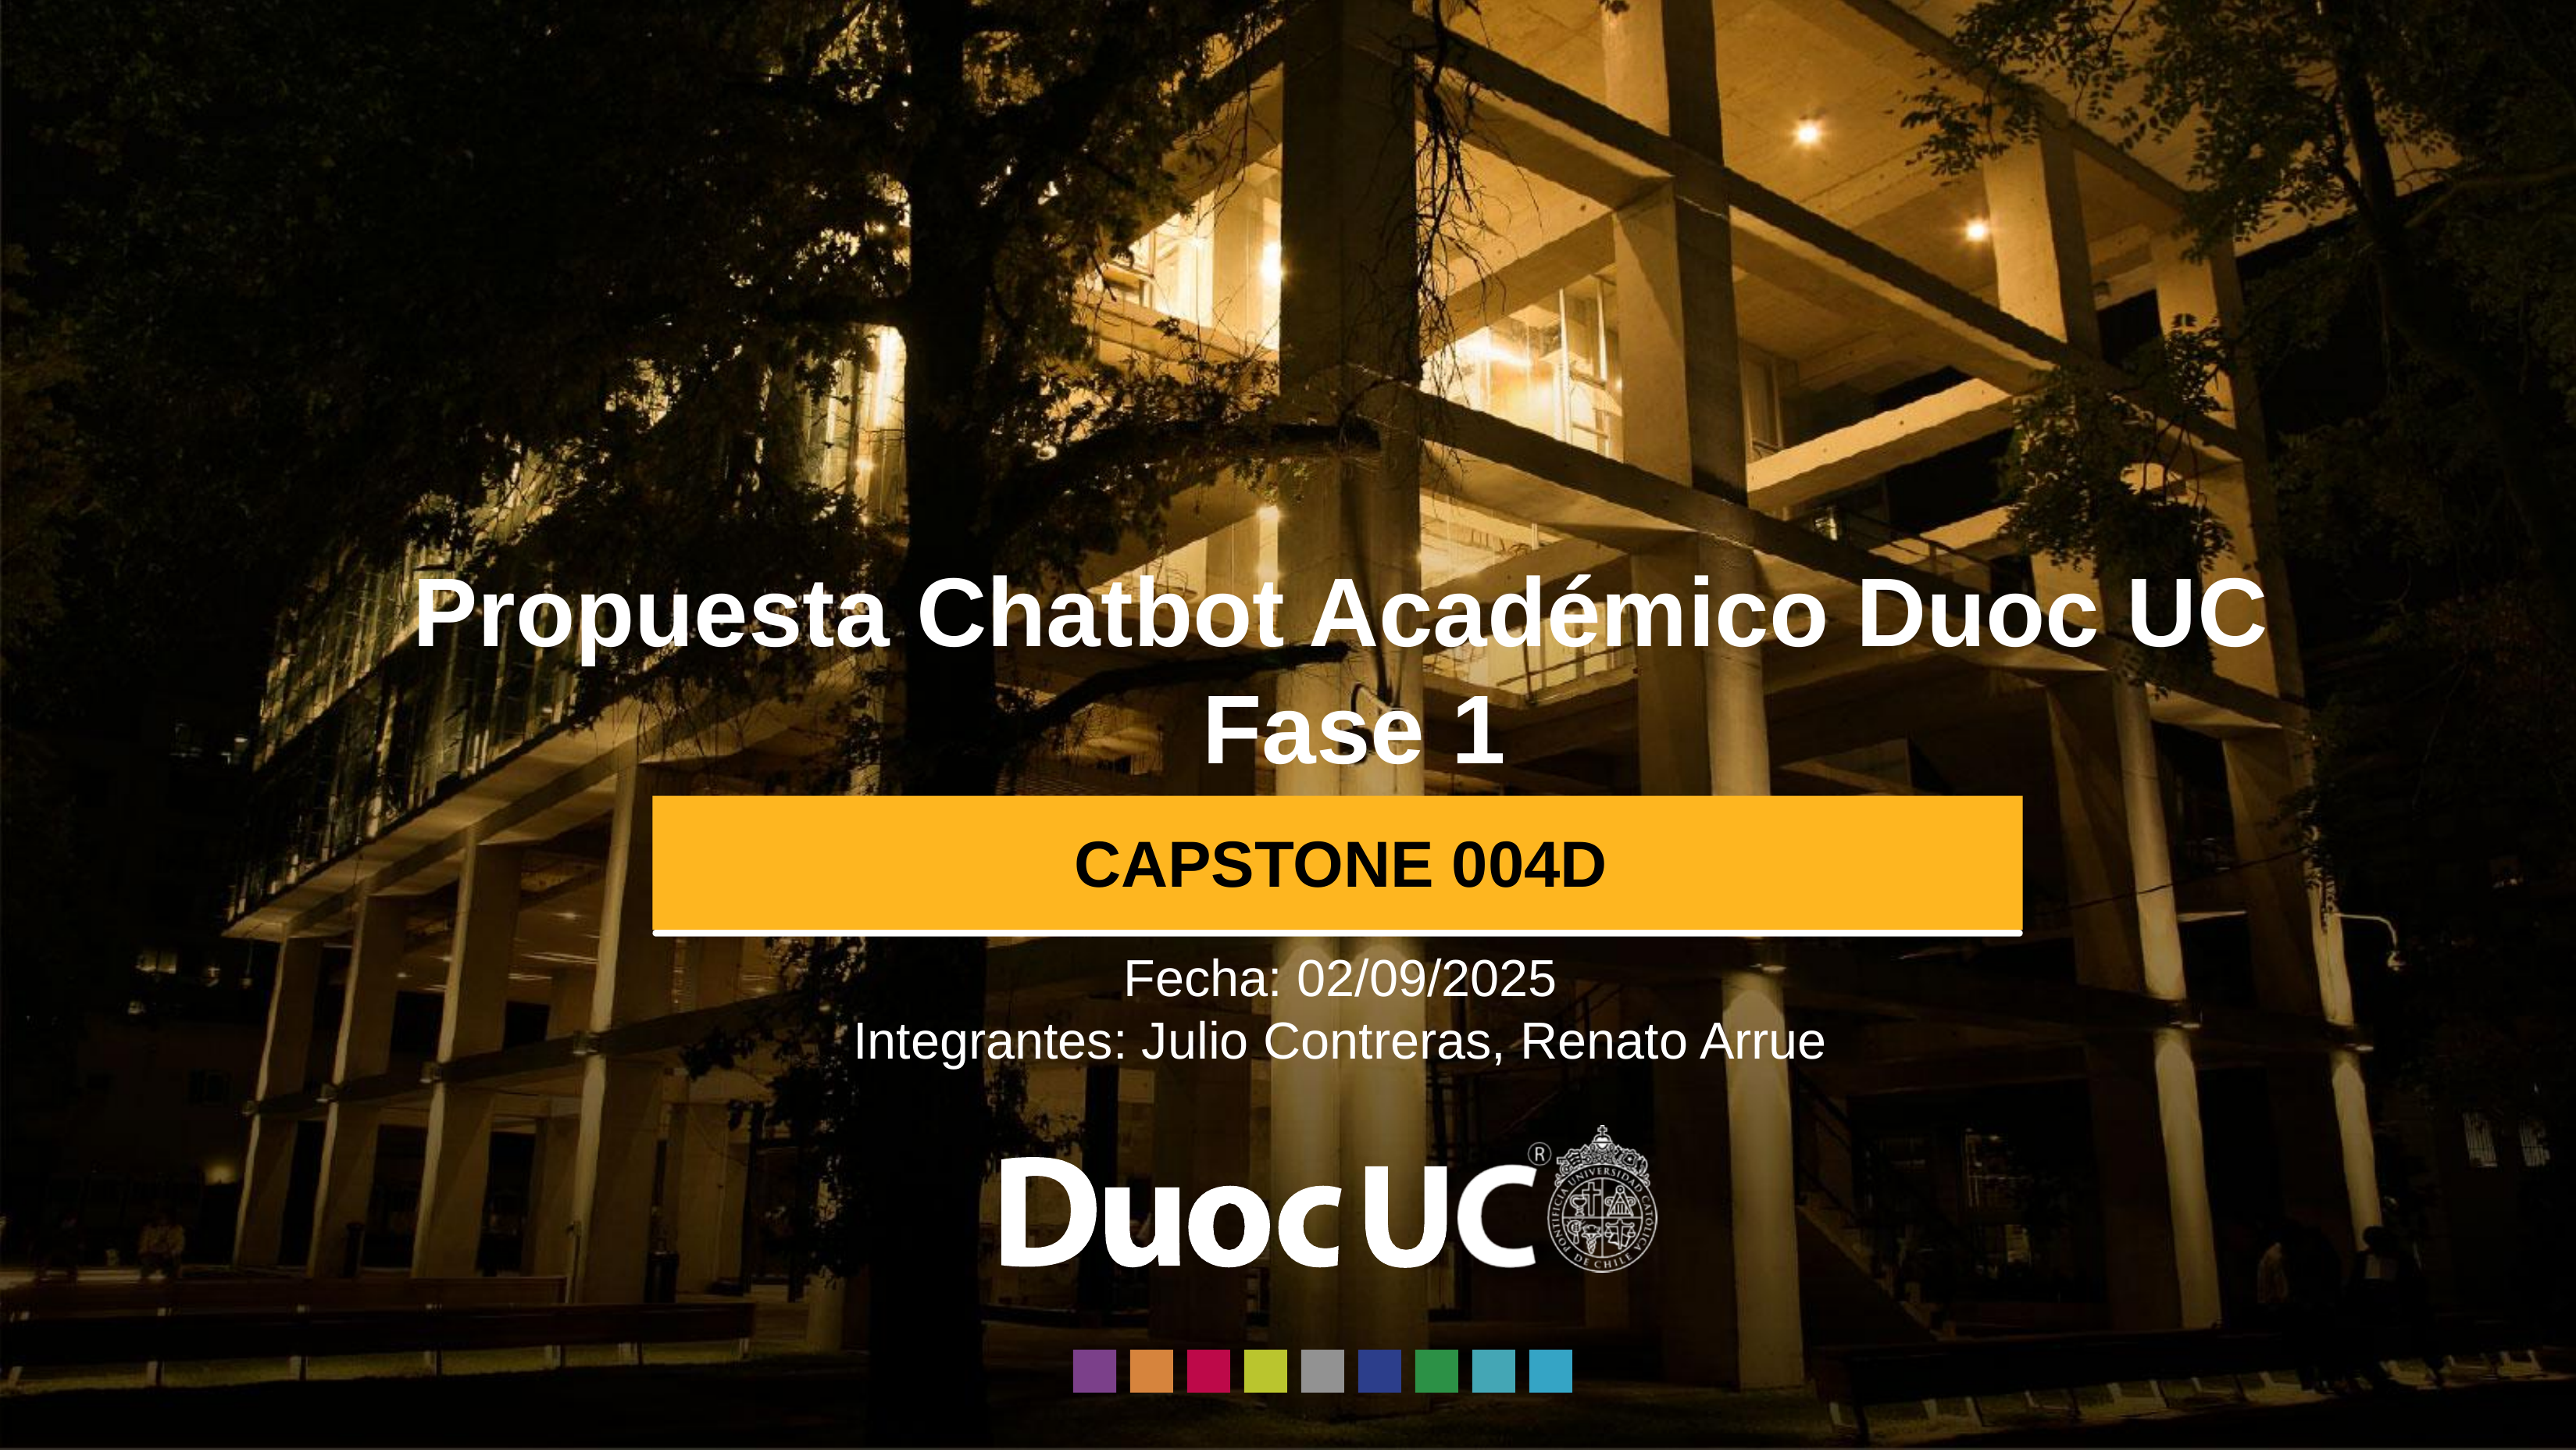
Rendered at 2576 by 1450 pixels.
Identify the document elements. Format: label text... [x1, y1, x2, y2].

list Propuesta Chatbot Académico Duoc UC Fase 1 [219, 548, 2463, 1378]
list Fecha: 02/09/2025 Integrantes: Julio Contreras, Renato Arrue [655, 944, 2026, 1450]
picture [0, 0, 2576, 1450]
